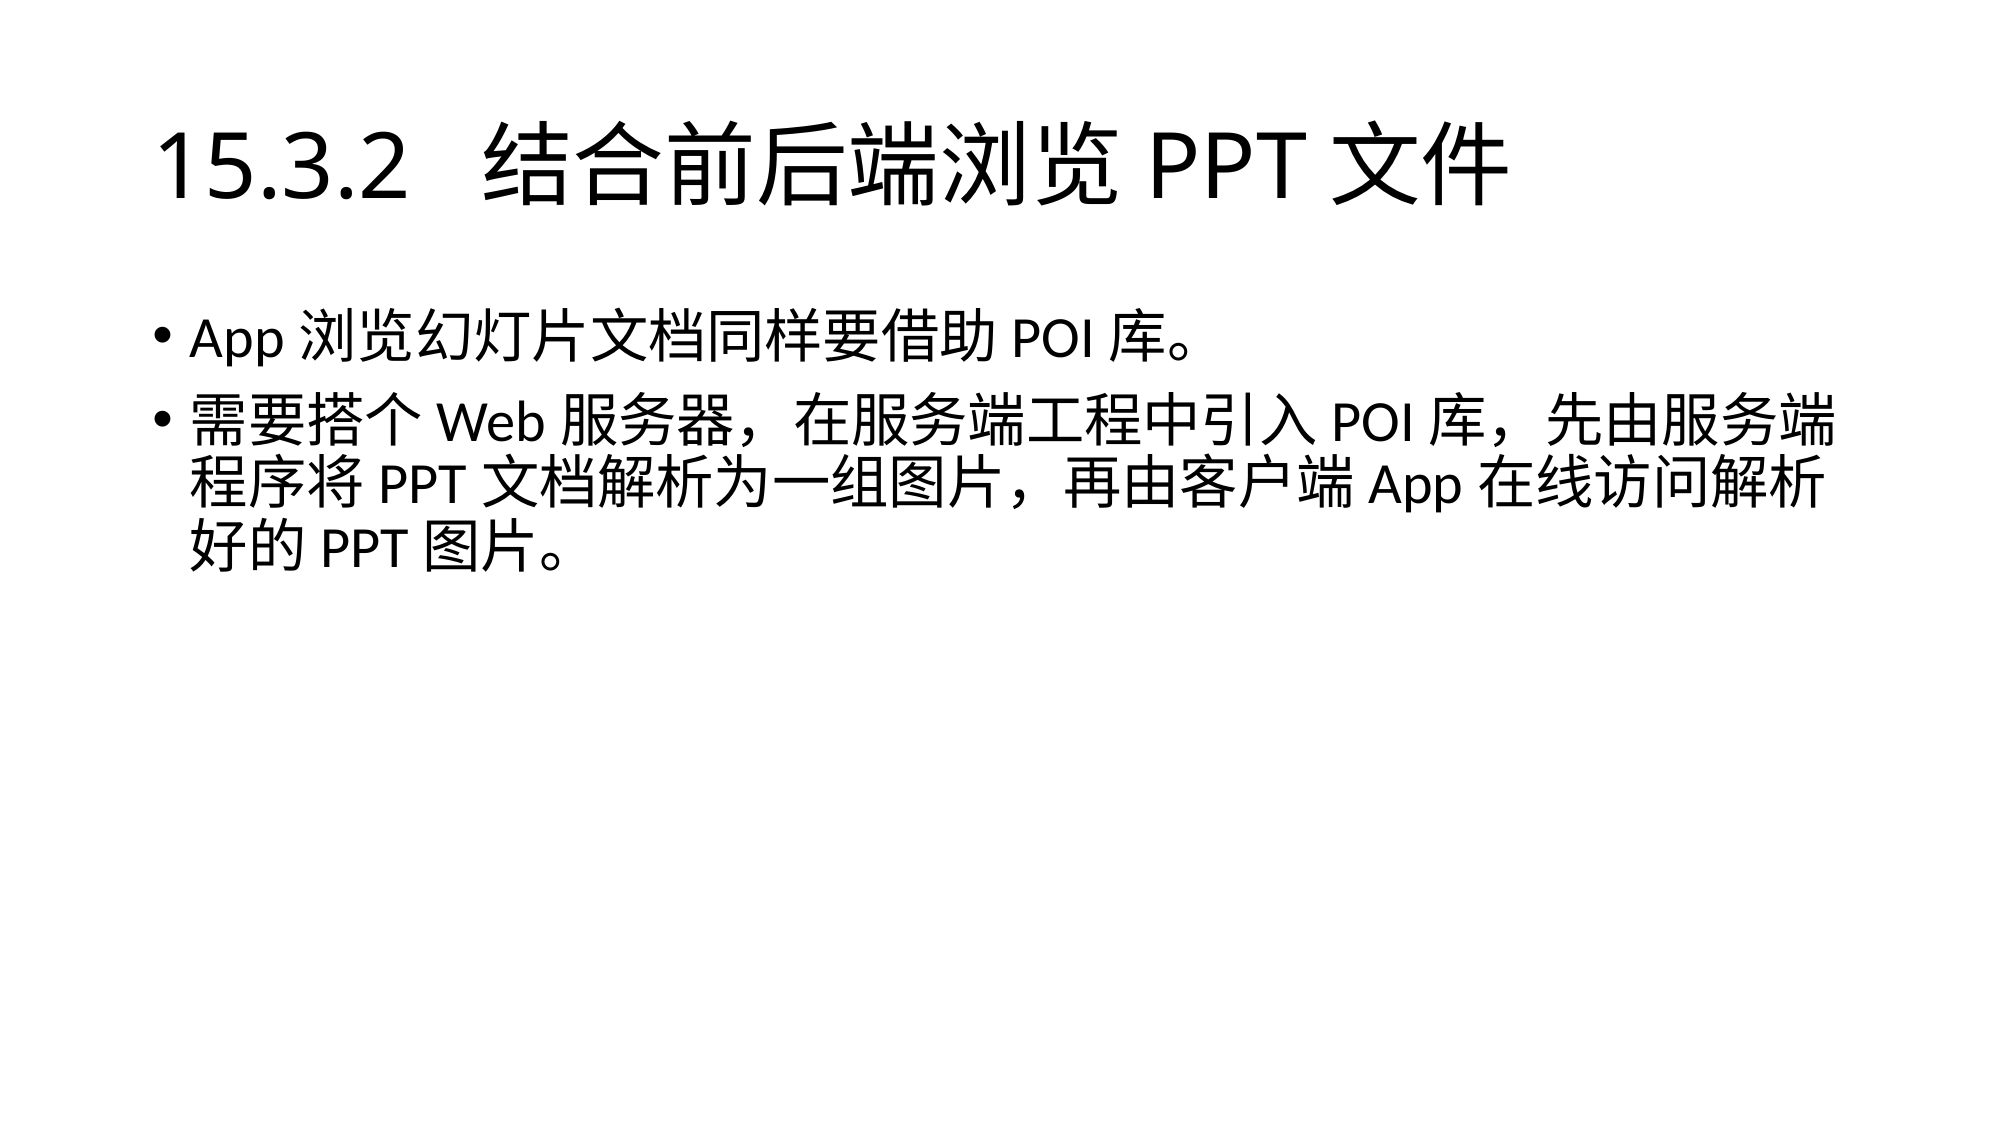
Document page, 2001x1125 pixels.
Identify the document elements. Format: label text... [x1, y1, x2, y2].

list App浏览幻灯片文档同样要借助POI库。 需要搭个Web服务器，在服务端工程中引入POI库，先由服务端程序将PPT文档解析为一组图片，再由客户端App在线访问解析好的PPT图片。 [137, 299, 1863, 1014]
title 15.3.2 结合前后端浏览PPT文件 [137, 59, 1863, 278]
